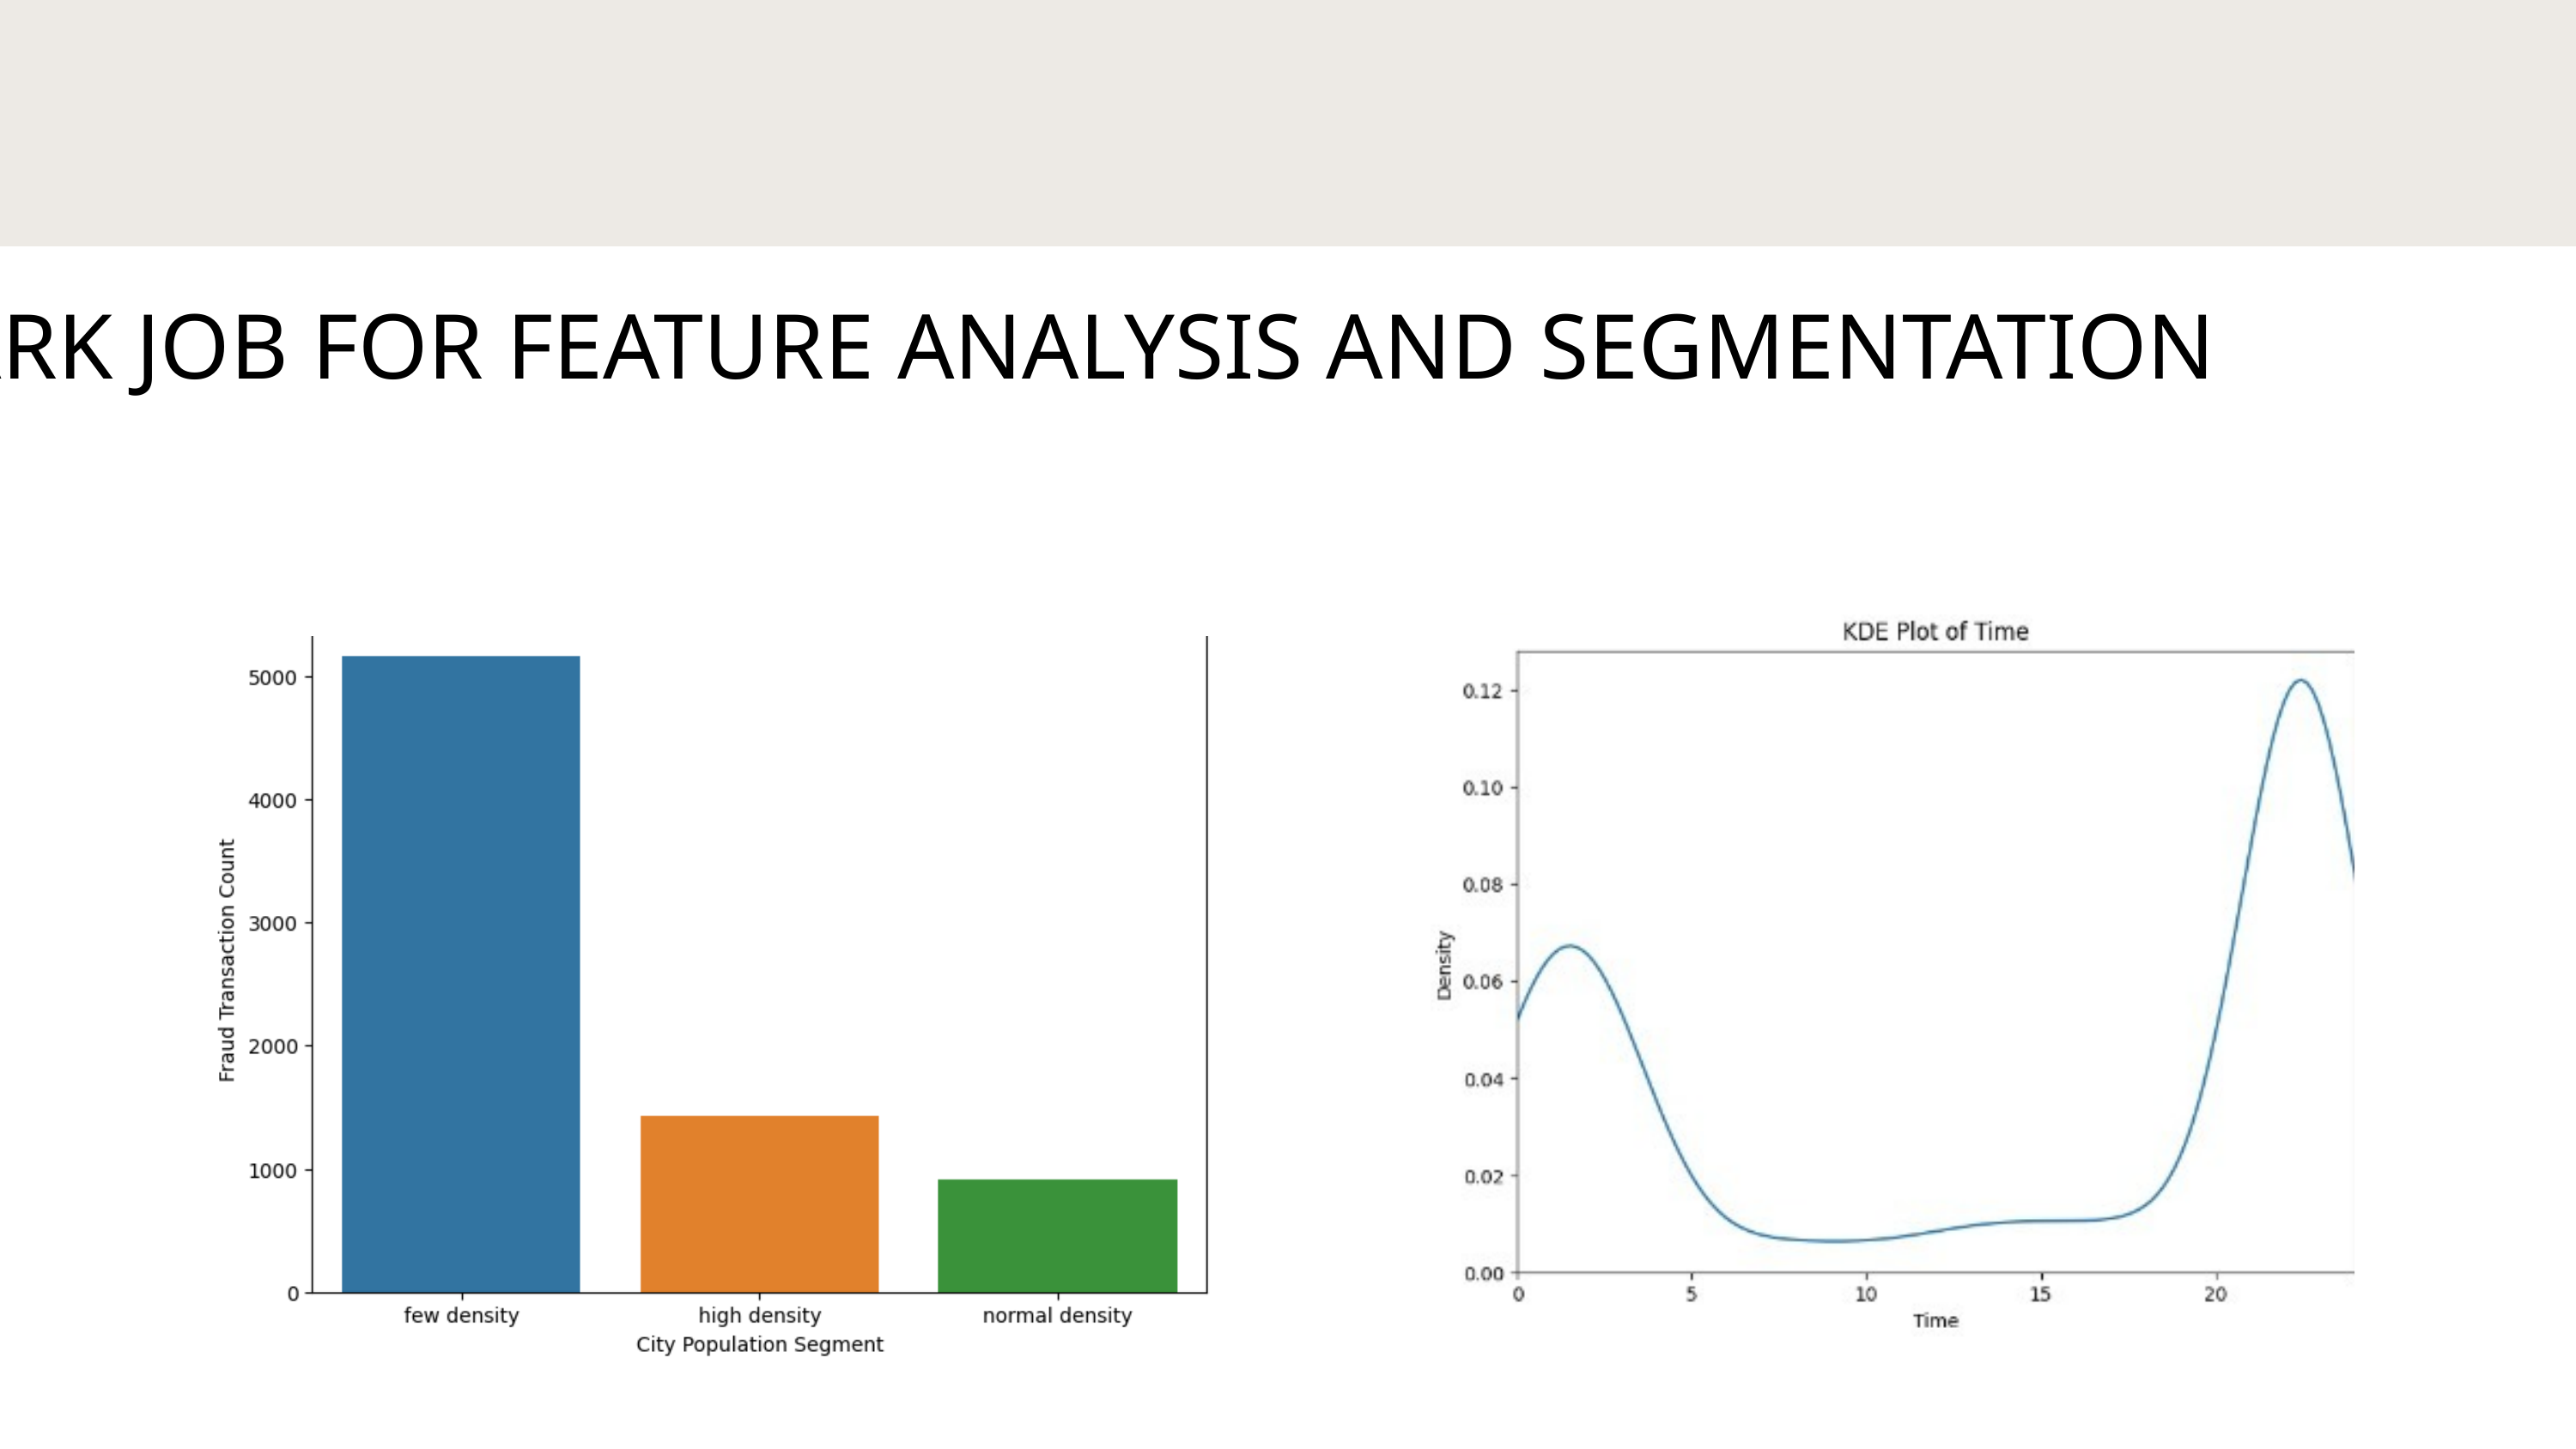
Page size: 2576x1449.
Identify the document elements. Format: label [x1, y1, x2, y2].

text_box [0, 246, 2576, 1449]
